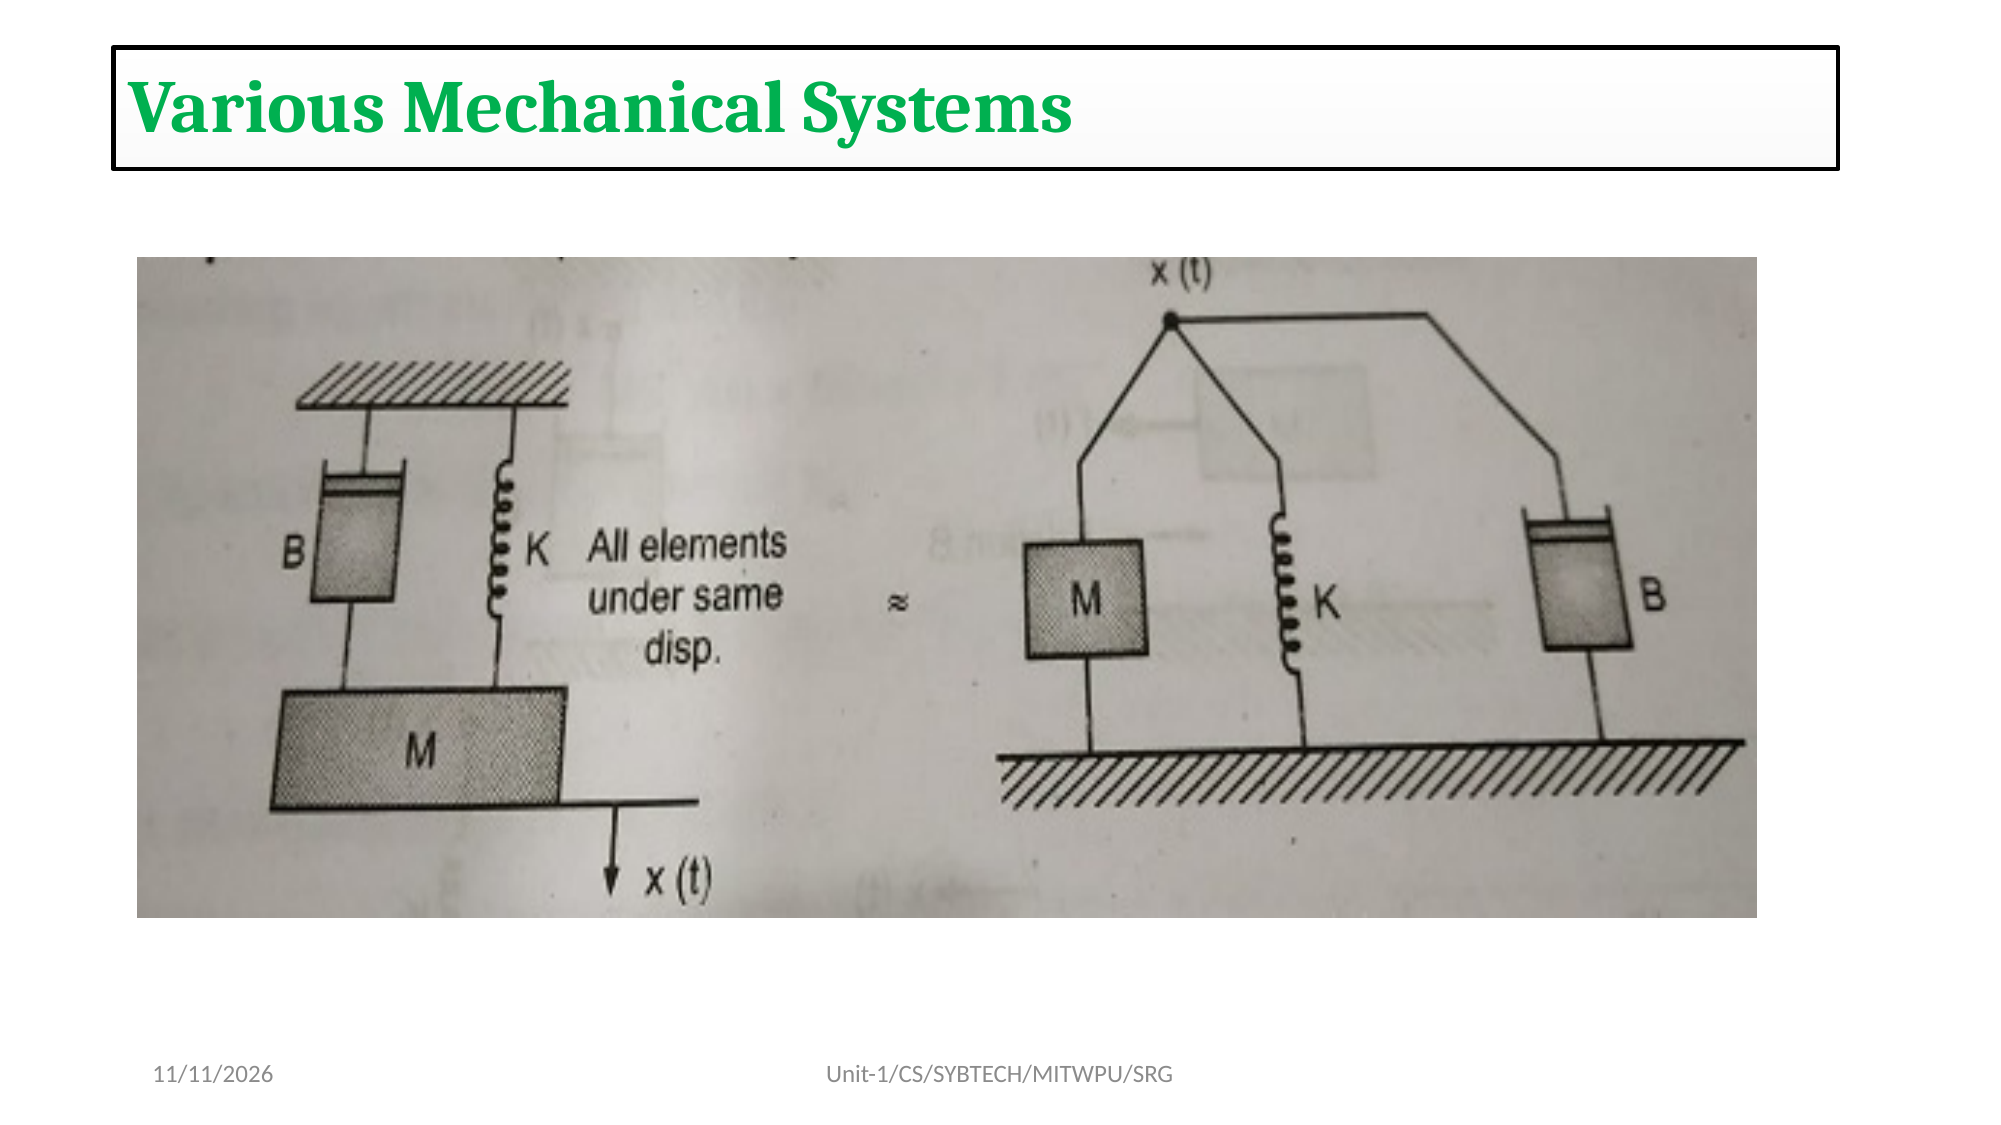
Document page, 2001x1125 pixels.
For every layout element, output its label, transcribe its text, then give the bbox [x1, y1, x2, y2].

footer Unit-1/CS/SYBTECH/MITWPU/SRG [662, 1042, 1338, 1103]
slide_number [137, 1042, 588, 1103]
text_box Various Mechanical Systems [113, 47, 1839, 169]
picture [137, 257, 1757, 918]
